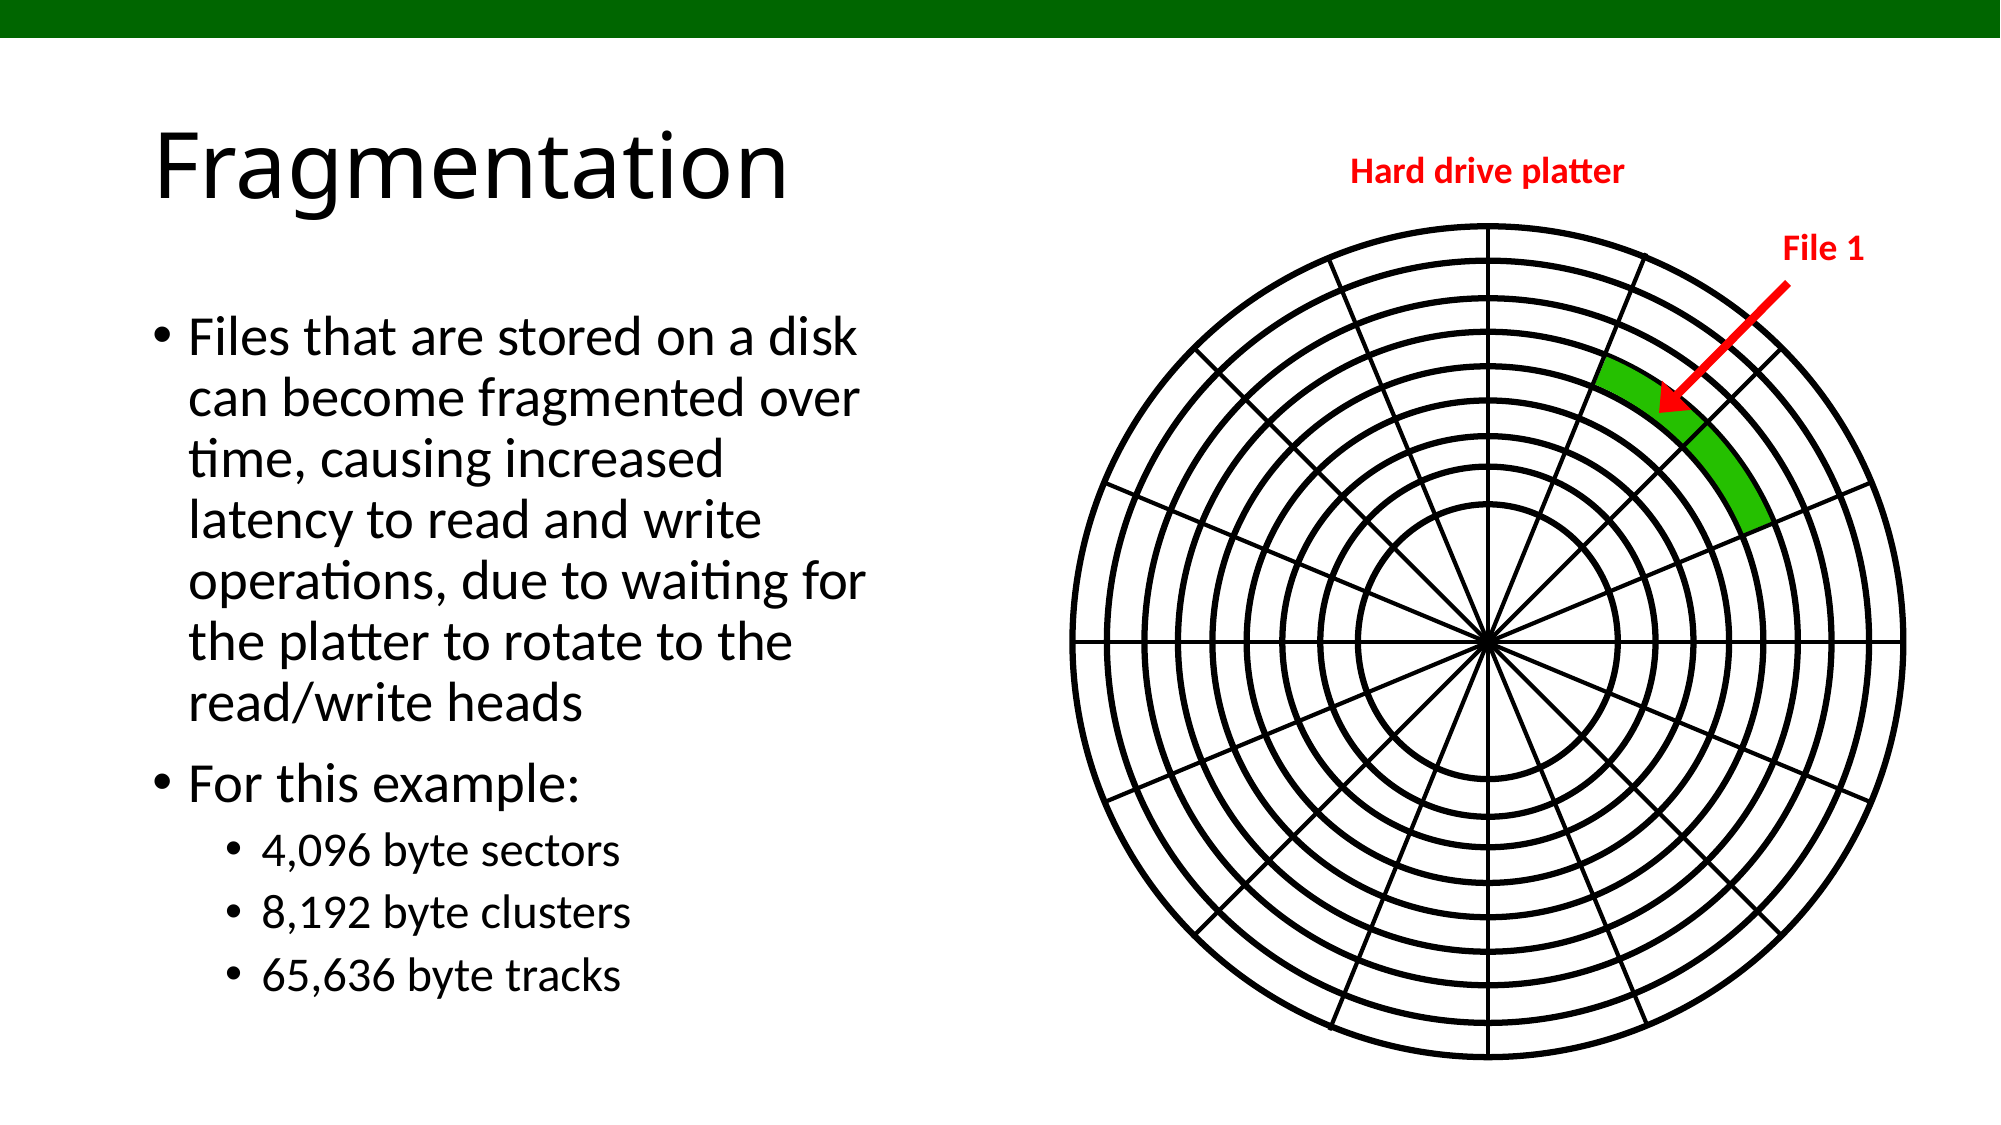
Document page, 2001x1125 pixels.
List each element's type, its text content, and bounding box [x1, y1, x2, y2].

text_box [0, 0, 2000, 39]
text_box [1659, 282, 1789, 413]
text_box File 1 [1667, 214, 1981, 275]
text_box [1072, 226, 1904, 1058]
text_box Hard drive platter [1331, 138, 1645, 199]
list Files that are stored on a disk can become fragmented over time, causing increased latency to read and write operations, due to waiting for the platter to rotate to the read/write heads For this example: 4,096 byte sectors 8,192 byte clusters 65,636 byte tracks [137, 299, 905, 1014]
title Fragmentation [137, 59, 1863, 278]
